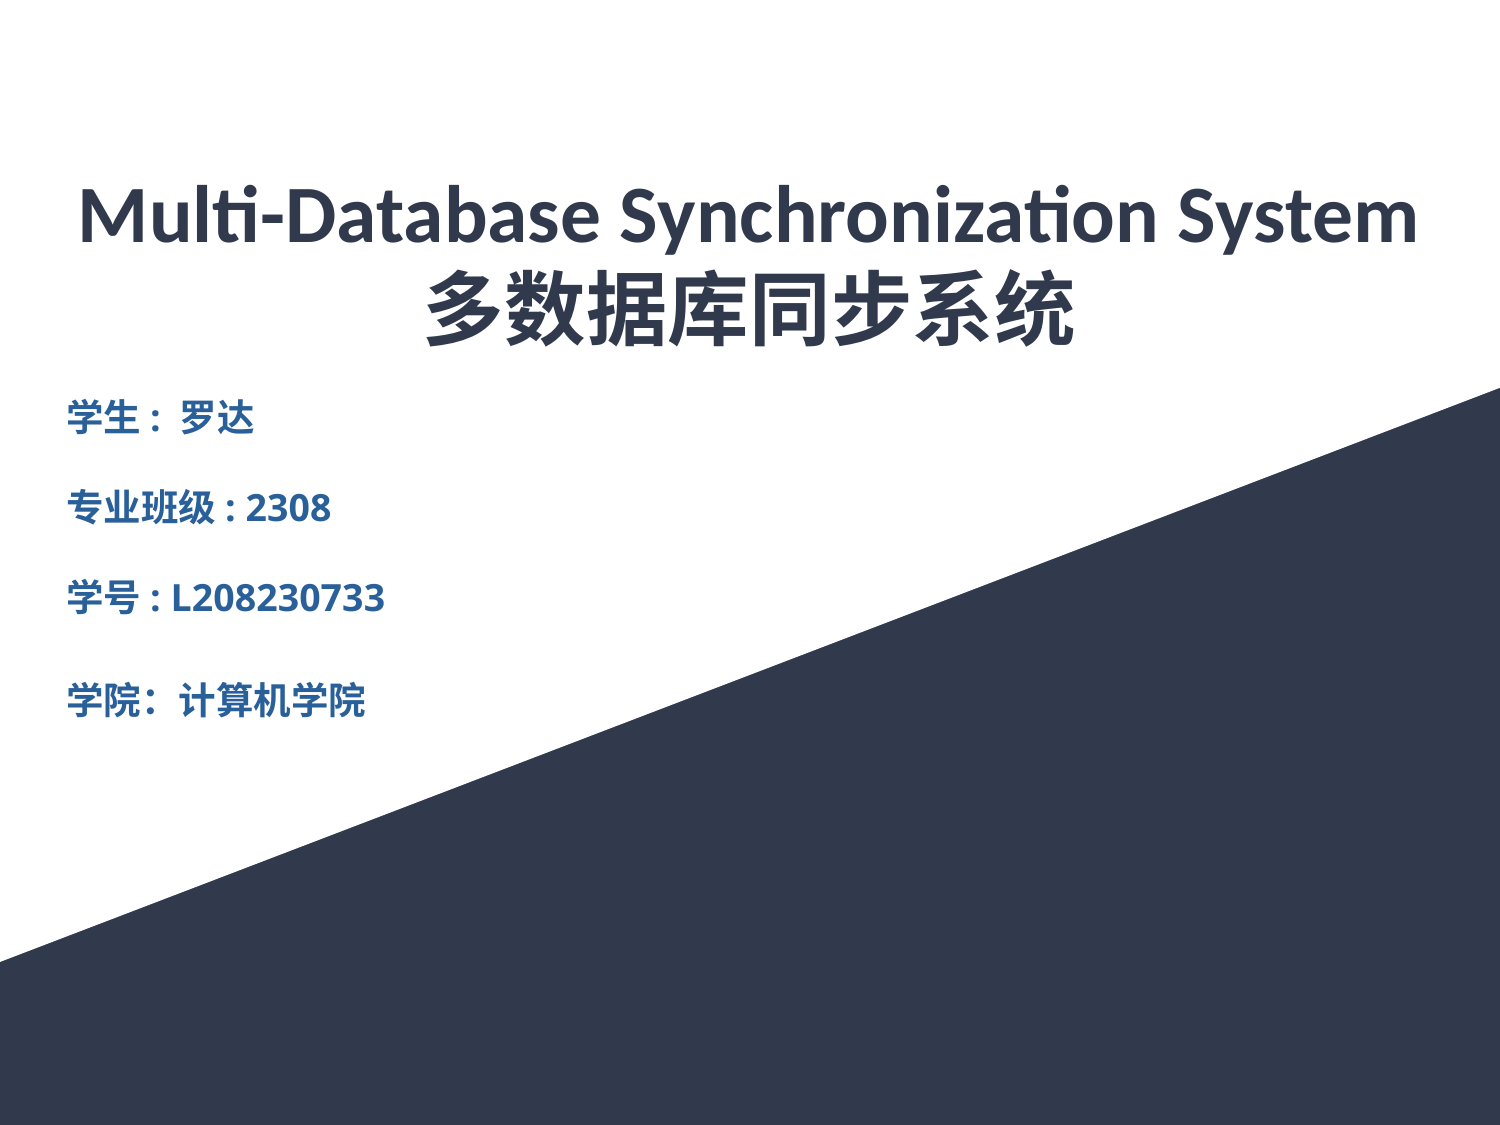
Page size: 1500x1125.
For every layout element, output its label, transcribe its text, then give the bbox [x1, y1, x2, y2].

subtitle 学生: 罗达 专业班级: 2308 学号: L208230733 学院：计算机学院 [51, 386, 748, 668]
title Multi-Database Synchronization System 多数据库同步系统 [51, 118, 1449, 399]
